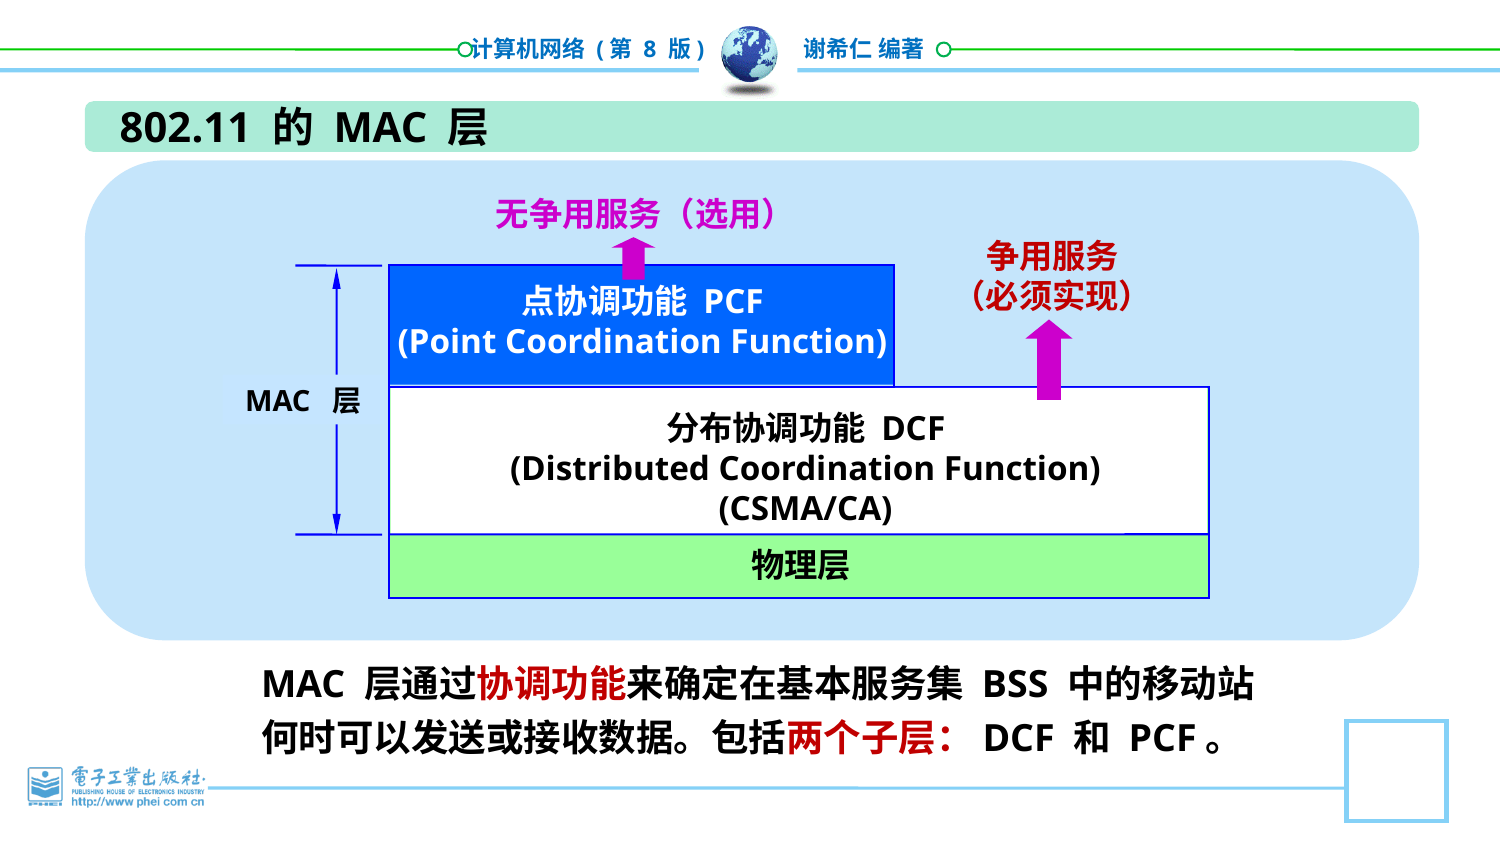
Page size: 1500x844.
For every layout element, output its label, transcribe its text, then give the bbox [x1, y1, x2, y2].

text_box [515, 101, 1420, 152]
text_box [82, 158, 1422, 643]
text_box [222, 185, 1210, 599]
text_box MAC 层通过协调功能来确定在基本服务集 BSS 中的移动站何时可以发送或接收数据。包括两个子层：DCF 和 PCF。 [246, 643, 1291, 767]
text_box 802.11 的 MAC 层 [104, 93, 515, 158]
picture [719, 24, 780, 100]
text_box [84, 101, 104, 152]
picture [23, 764, 208, 809]
